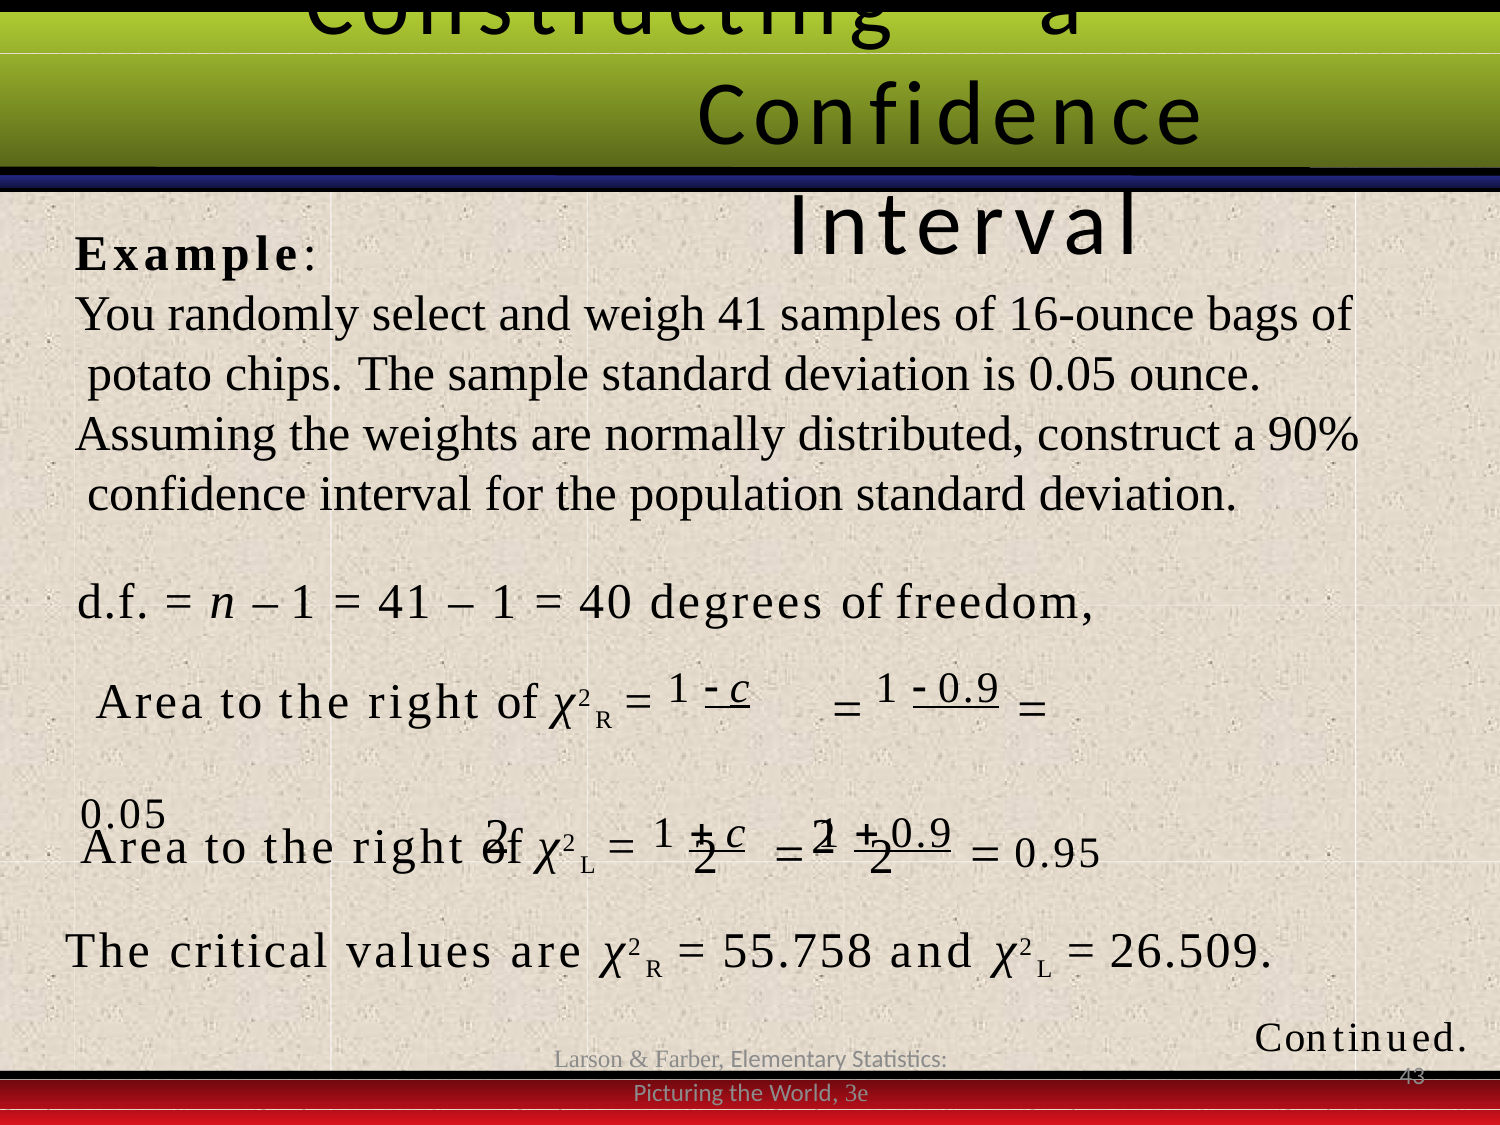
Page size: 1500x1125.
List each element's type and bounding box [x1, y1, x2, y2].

slide_number [1074, 1060, 1425, 1125]
slide_number [1104, 746, 1425, 879]
title [121, 0, 1372, 274]
text_box [0, 0, 1500, 1125]
footer [512, 1060, 988, 1125]
